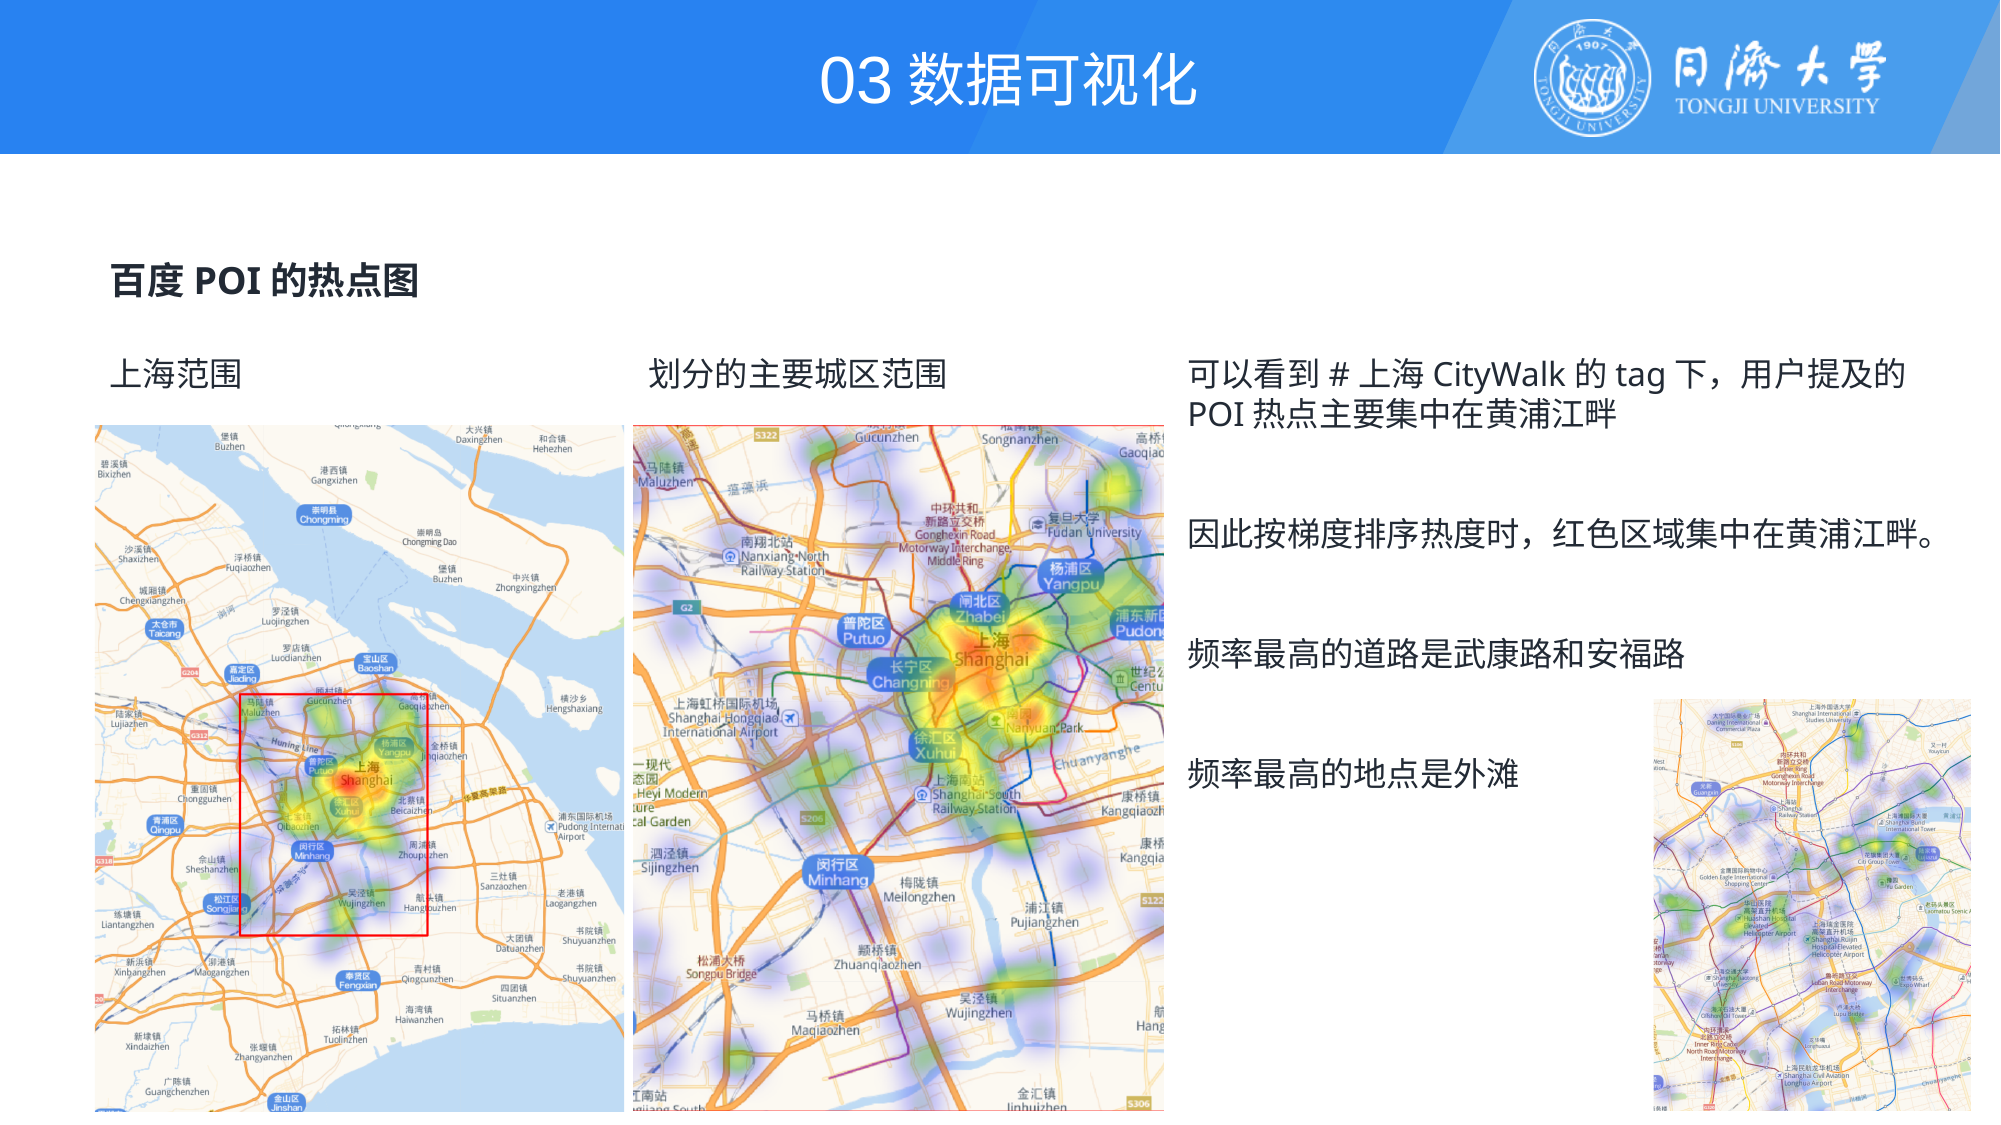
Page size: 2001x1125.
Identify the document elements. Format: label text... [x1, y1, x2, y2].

text_box 数据可视化 [892, 36, 1271, 121]
text_box 上海范围 [94, 346, 287, 401]
picture [1534, 19, 1886, 137]
text_box 百度POI的热点图 [94, 249, 447, 310]
text_box 划分的主要城区范围 [633, 346, 1075, 401]
picture [94, 425, 625, 1112]
text_box 可以看到#上海CityWalk的tag下，用户提及的POI热点主要集中在黄浦江畔 因此按梯度排序热度时，红色区域集中在黄浦江畔。 频率最高的道路是武康路和安福路 频率最高的地点是外滩 [1172, 346, 1971, 800]
picture [633, 425, 1164, 1111]
picture [1653, 699, 1971, 1111]
